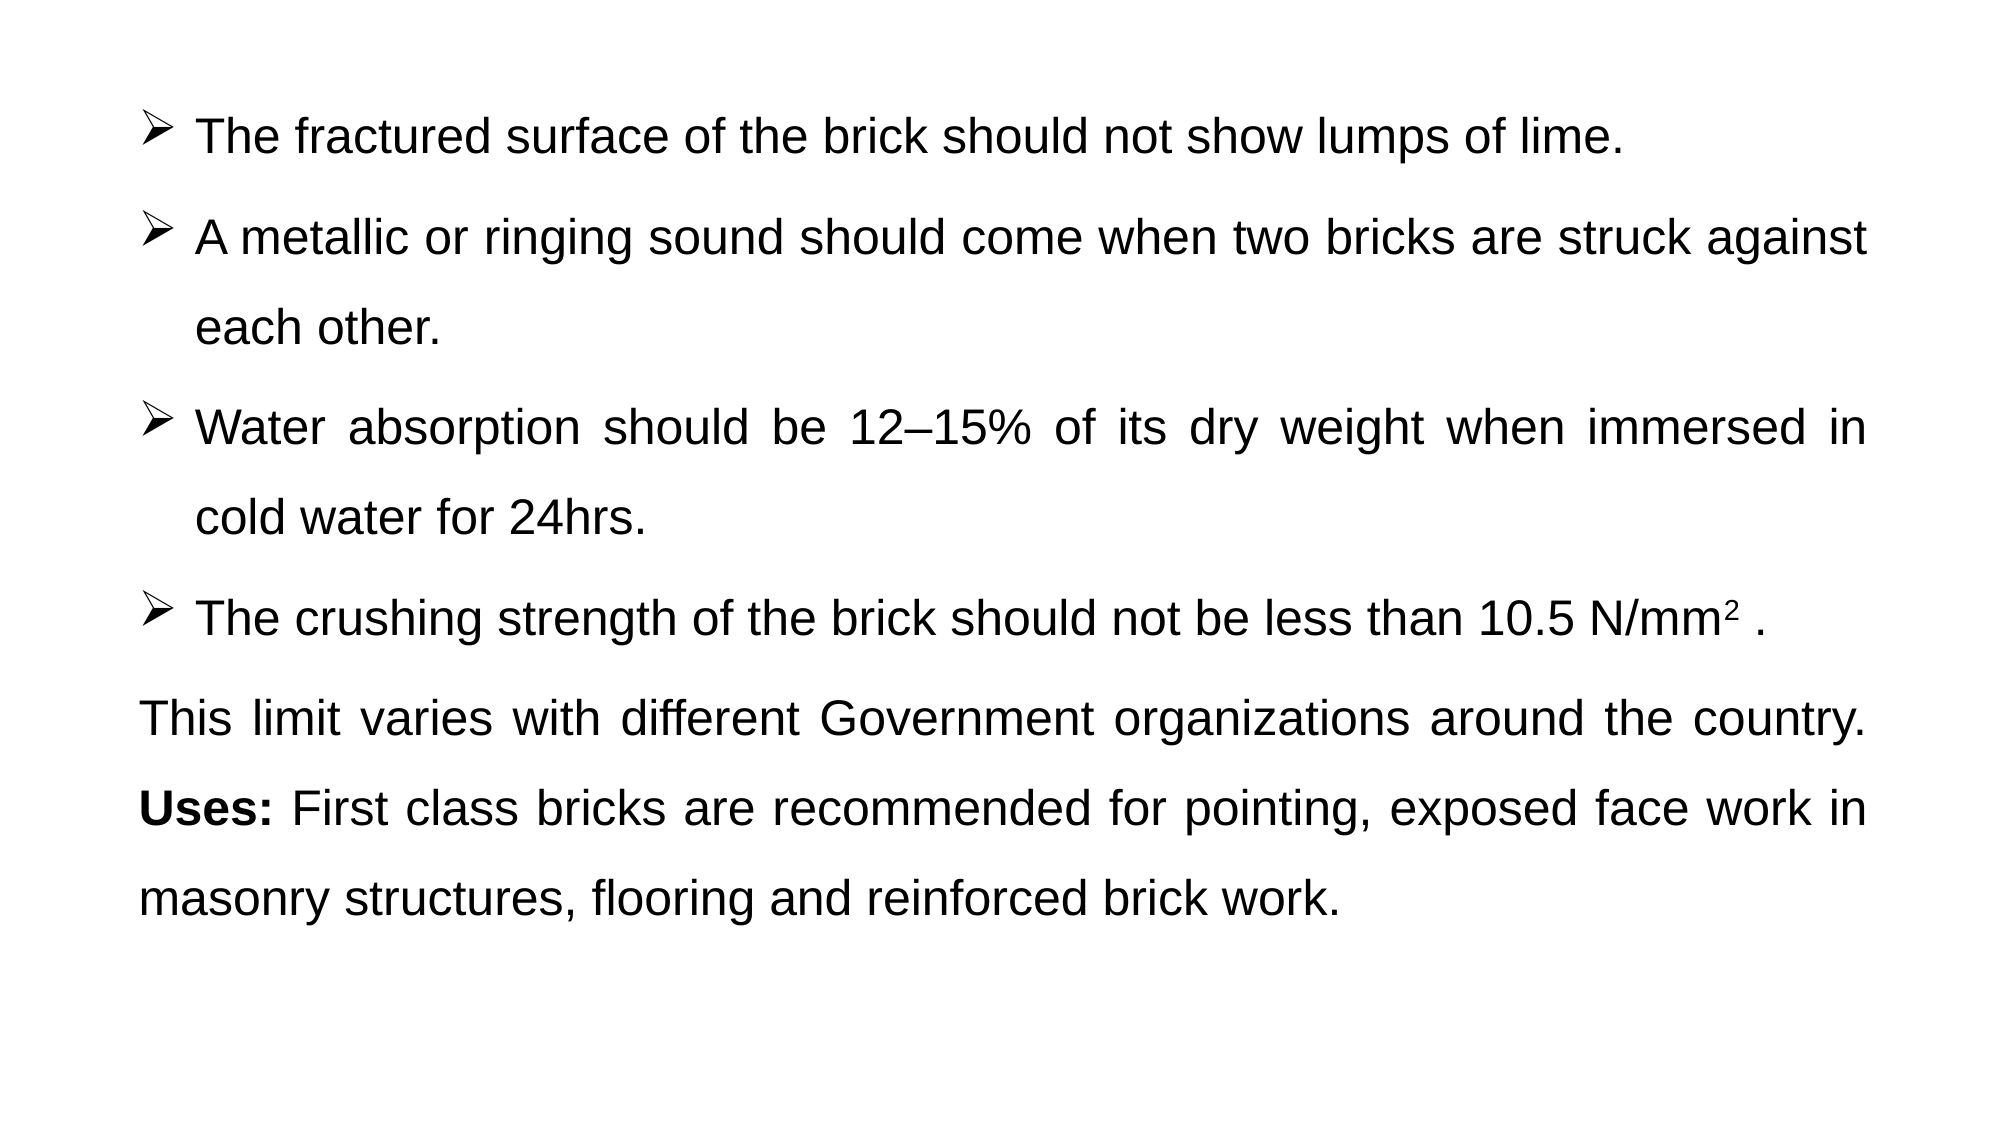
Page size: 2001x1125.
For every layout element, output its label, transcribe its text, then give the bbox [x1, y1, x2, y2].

list The fractured surface of the brick should not show lumps of lime. A metallic or ringing sound should come when two bricks are struck against each other. Water absorption should be 12–15% of its dry weight when immersed in cold water for 24hrs. The crushing strength of the brick should not be less than 10.5 N/mm2 . This limit varies with different Government organizations around the country. Uses: First class bricks are recommended for pointing, exposed face work in masonry structures, flooring and reinforced brick work. [90, 66, 1869, 976]
